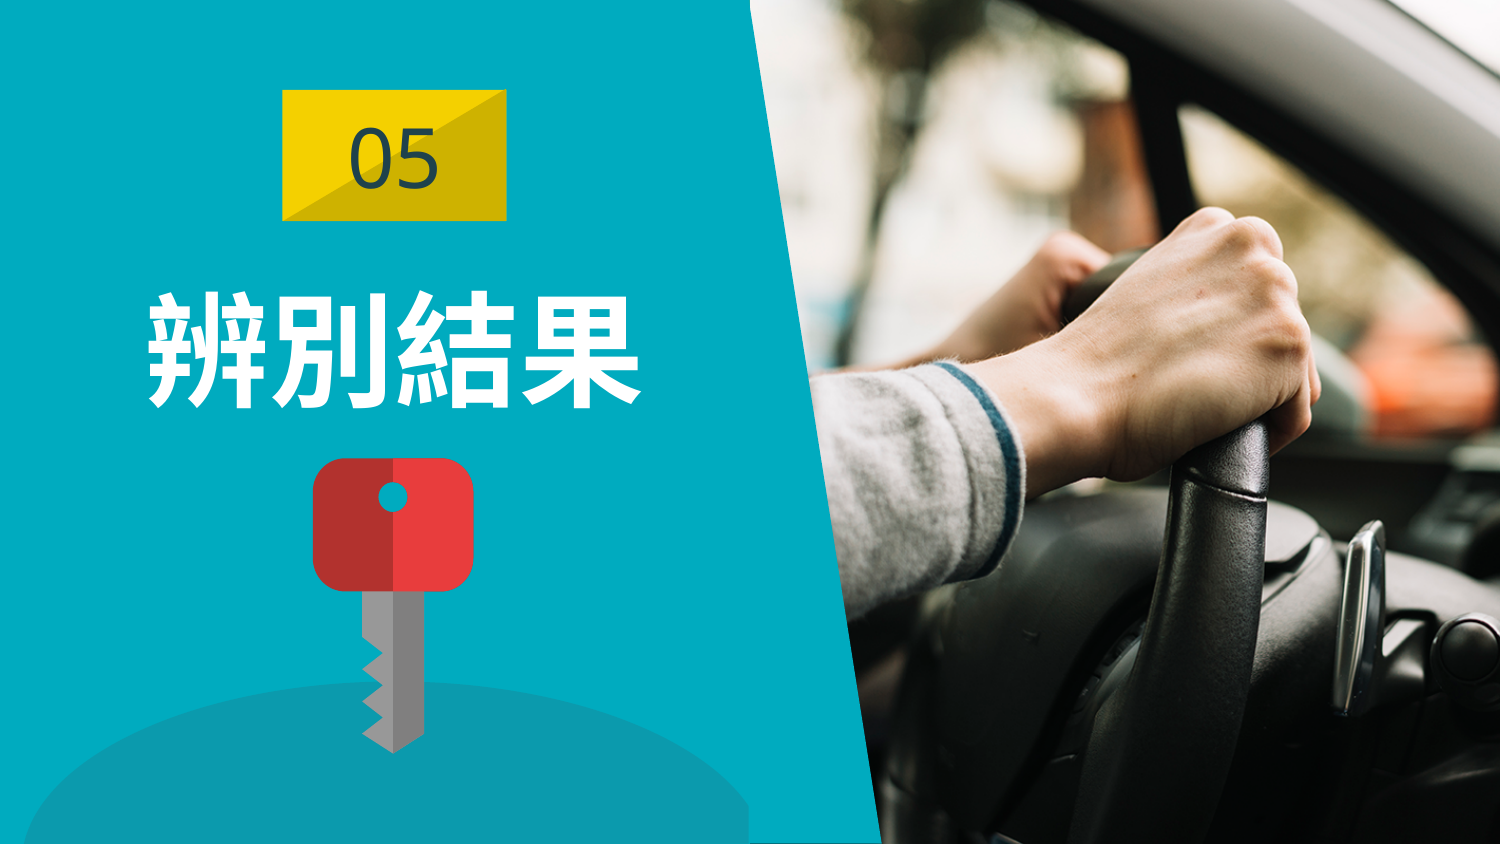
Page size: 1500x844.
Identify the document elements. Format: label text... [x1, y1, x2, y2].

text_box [312, 458, 474, 754]
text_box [282, 88, 507, 222]
subtitle 辨別結果 [111, 257, 678, 433]
picture [749, 0, 1500, 844]
